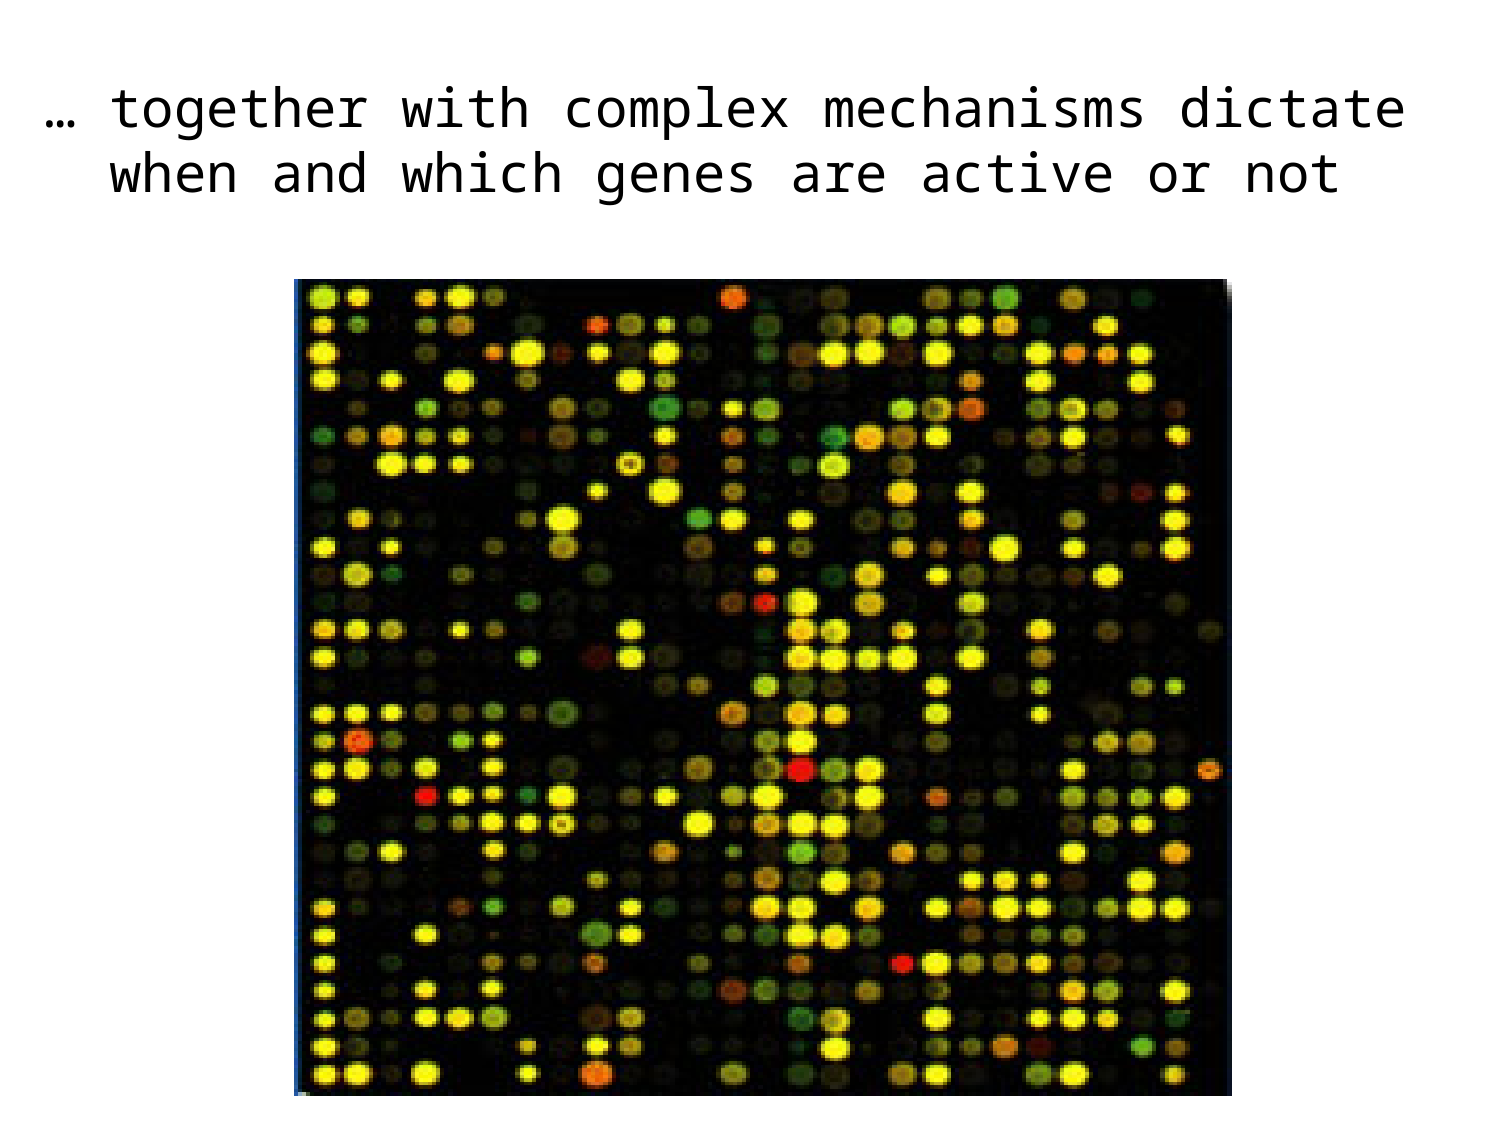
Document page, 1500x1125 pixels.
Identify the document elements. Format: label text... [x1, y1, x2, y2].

title … together with complex mechanisms dictate when and which genes are active or not [28, 45, 1425, 233]
picture [294, 279, 1233, 1097]
